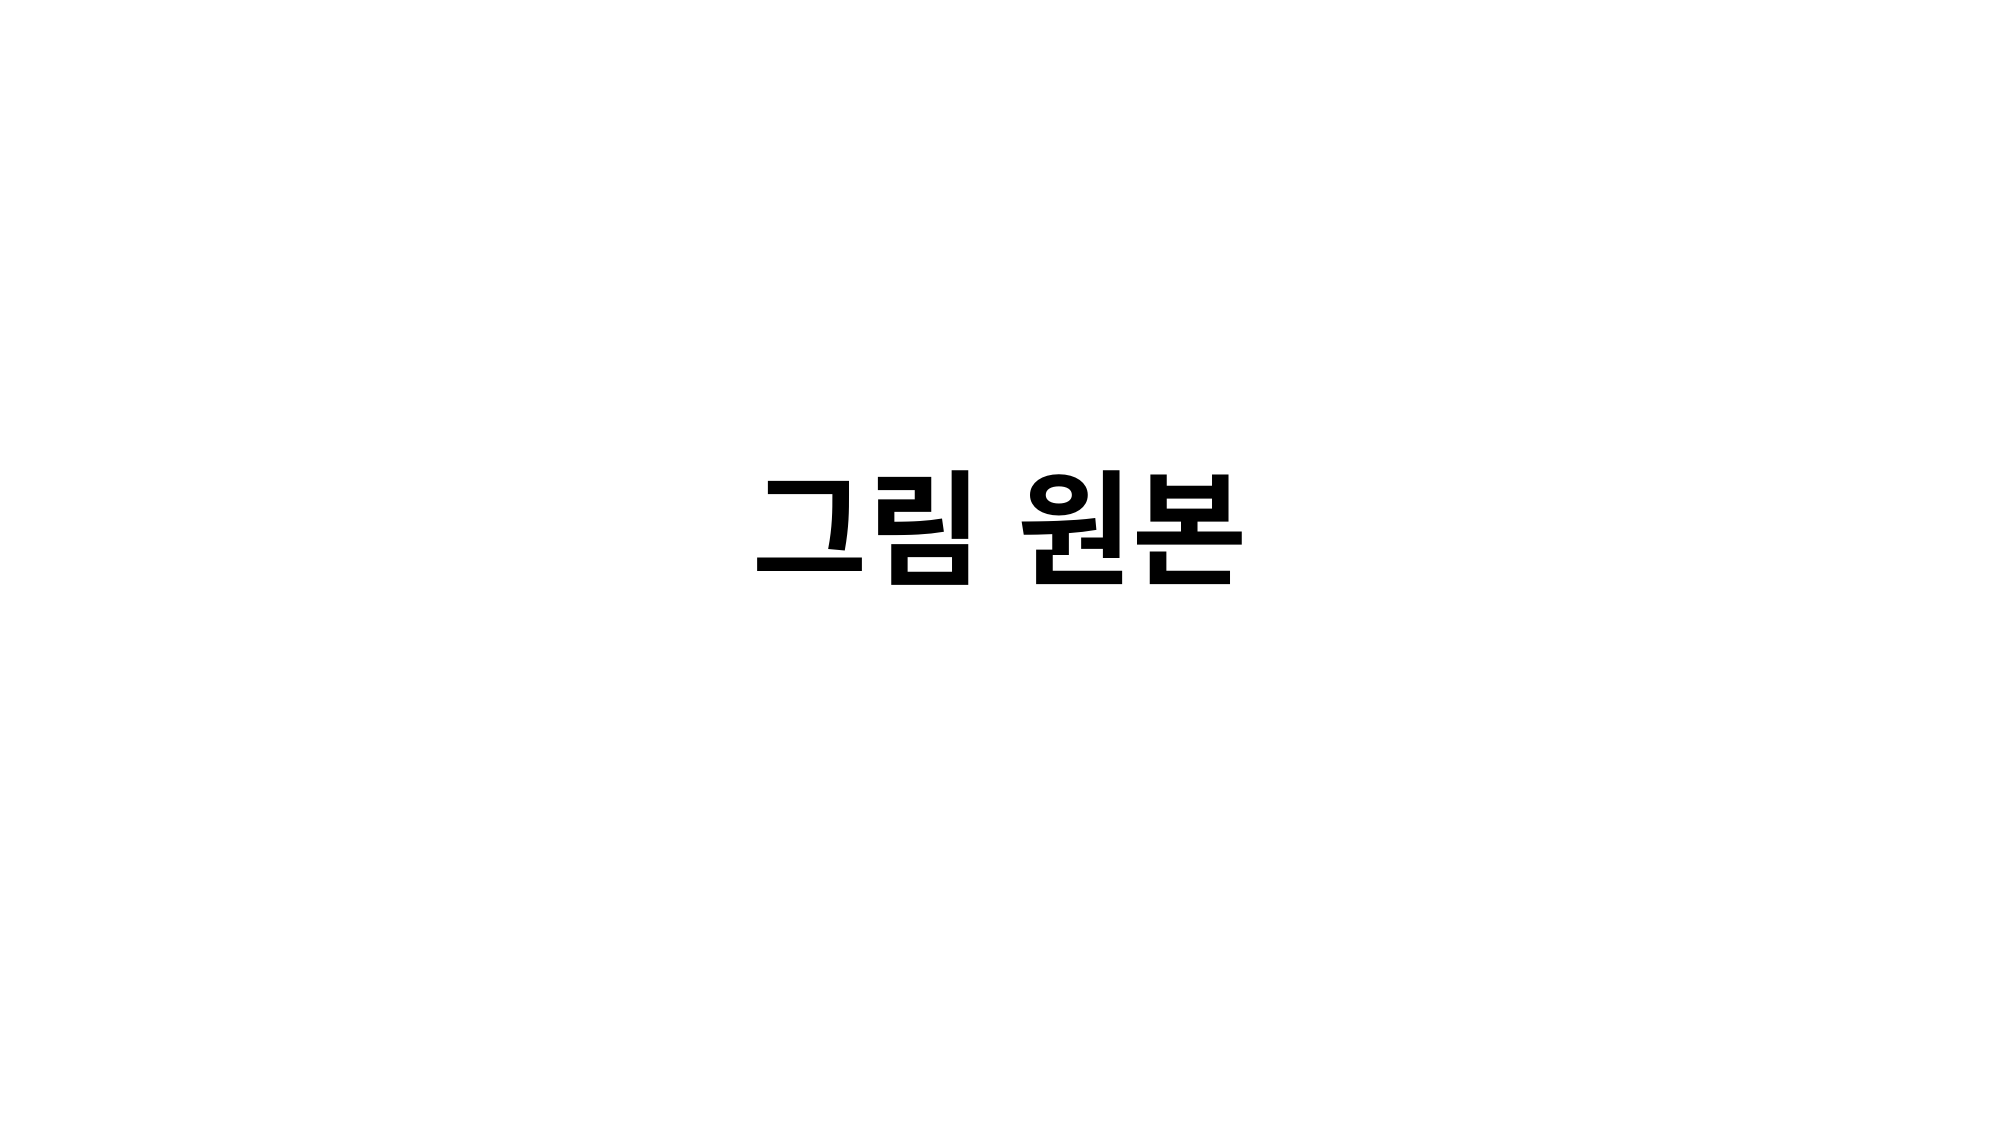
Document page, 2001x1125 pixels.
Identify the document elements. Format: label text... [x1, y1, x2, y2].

text_box 그림 원본 [737, 443, 1263, 609]
